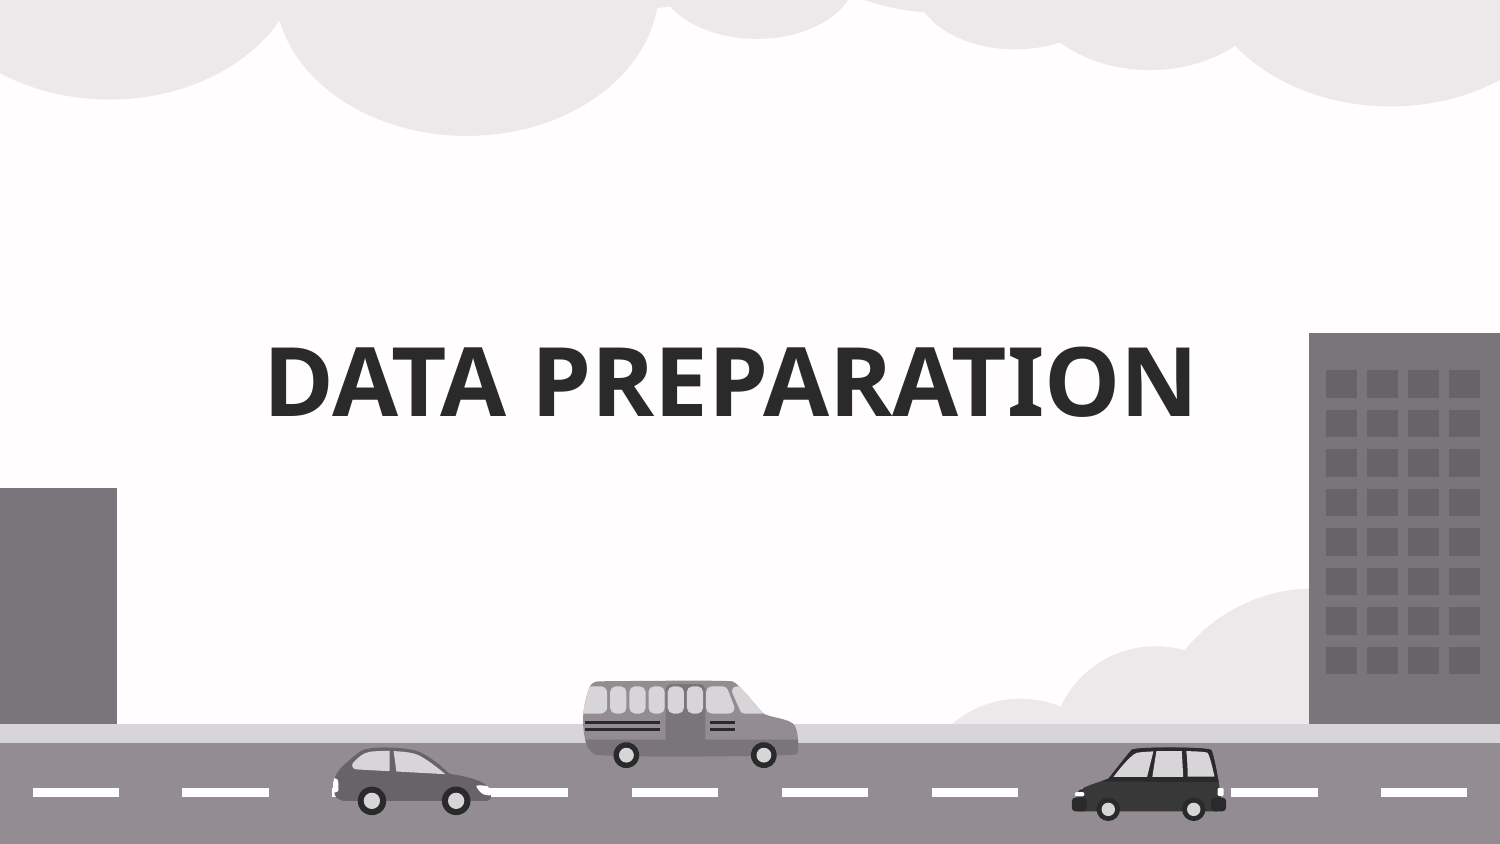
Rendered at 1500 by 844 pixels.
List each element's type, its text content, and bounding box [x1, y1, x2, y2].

title DATA PREPARATION [140, 211, 1322, 545]
